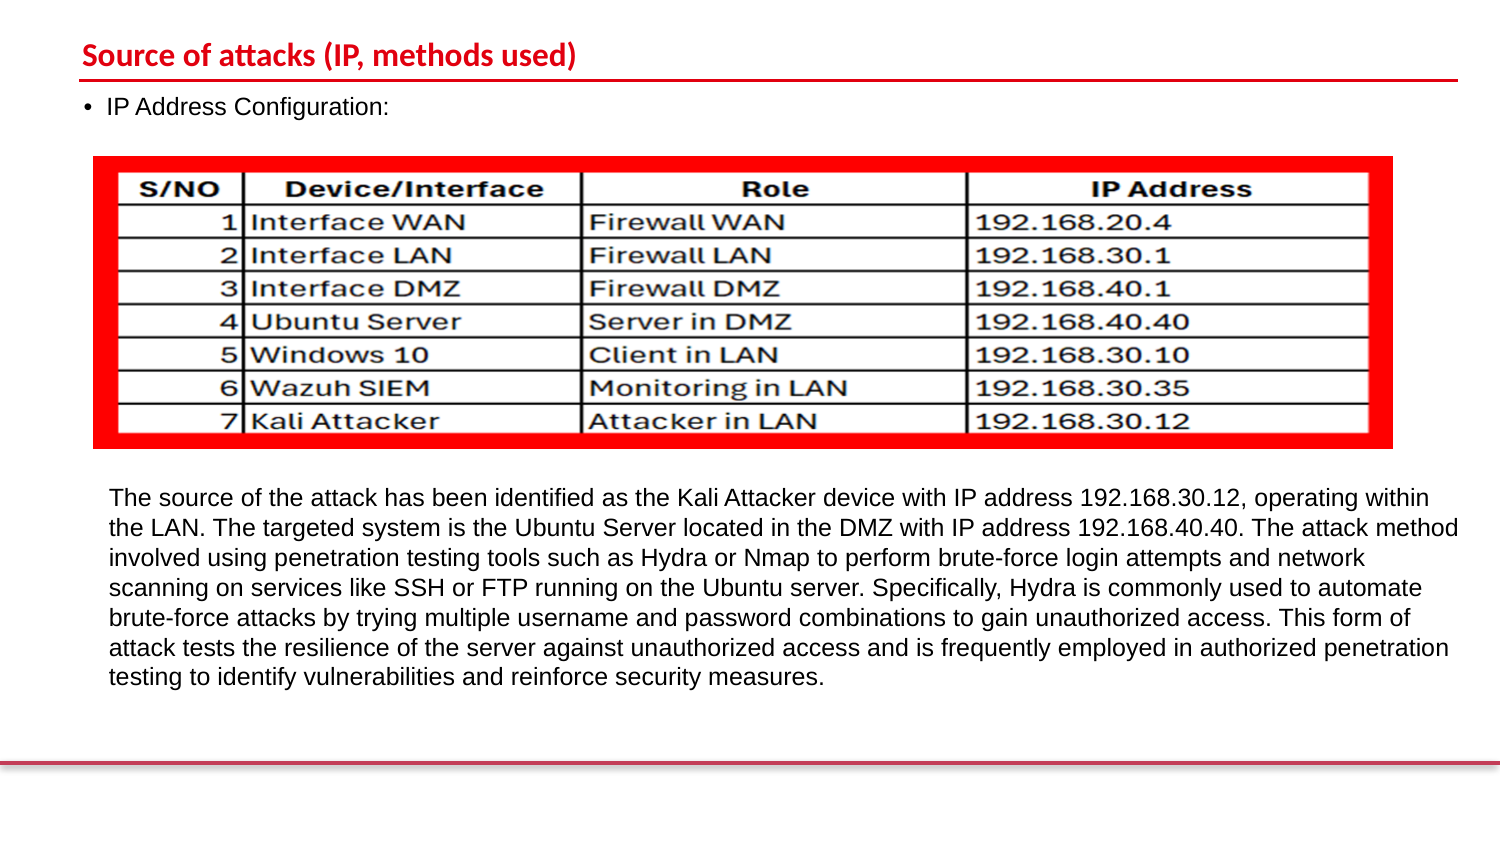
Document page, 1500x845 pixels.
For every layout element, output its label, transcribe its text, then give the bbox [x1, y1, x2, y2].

picture [93, 156, 1394, 449]
text_box • IP Address Configuration: [69, 83, 1171, 159]
text_box The source of the attack has been identified as the Kali Attacker device with IP address 192.168.30.12, operating within the LAN. The targeted system is the Ubuntu Server located in the DMZ with IP address 192.168.40.40. The attack method involved using penetration testing tools such as Hydra or Nmap to perform brute-force login attempts and network scanning on services like SSH or FTP running on the Ubuntu server. Specifically, Hydra is commonly used to automate brute-force attacks by trying multiple username and password combinations to gain unauthorized access. This form of attack tests the resilience of the server against unauthorized access and is frequently employed in authorized penetration testing to identify vulnerabilities and reinforce security measures. [93, 473, 1486, 699]
title Source of attacks (IP, methods used) [81, 30, 1406, 79]
